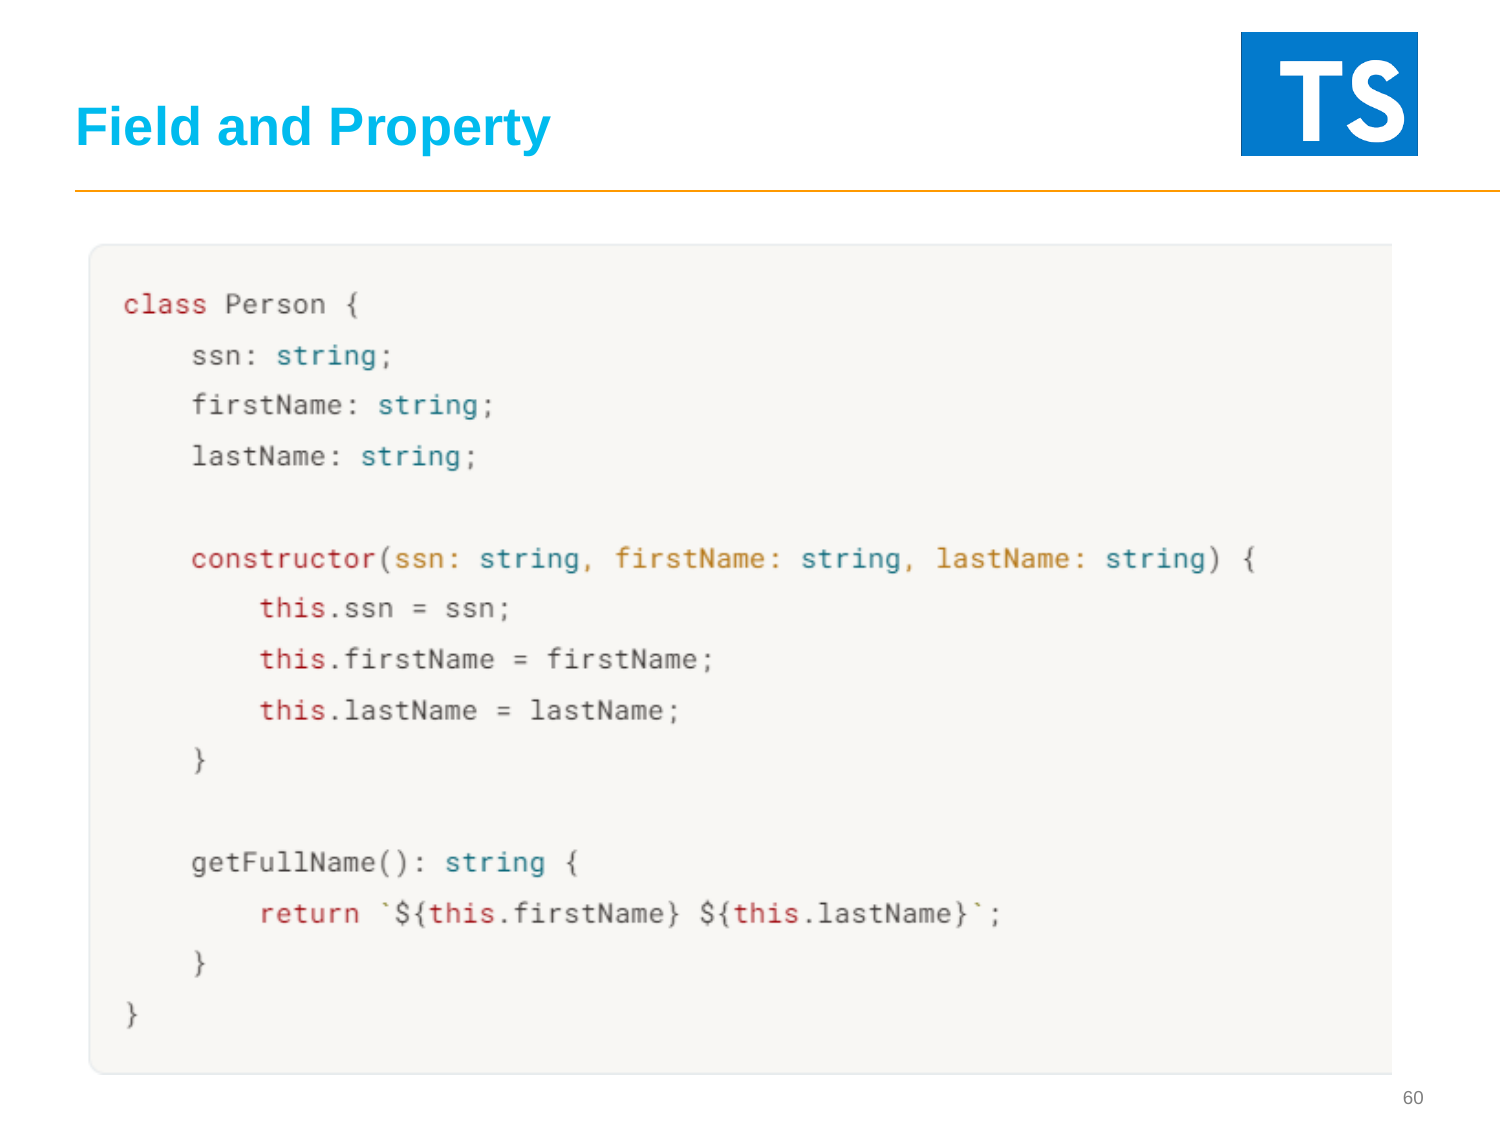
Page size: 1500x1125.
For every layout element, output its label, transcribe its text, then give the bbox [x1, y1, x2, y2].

picture [87, 237, 1392, 1076]
title Field and Property [75, 27, 1422, 157]
